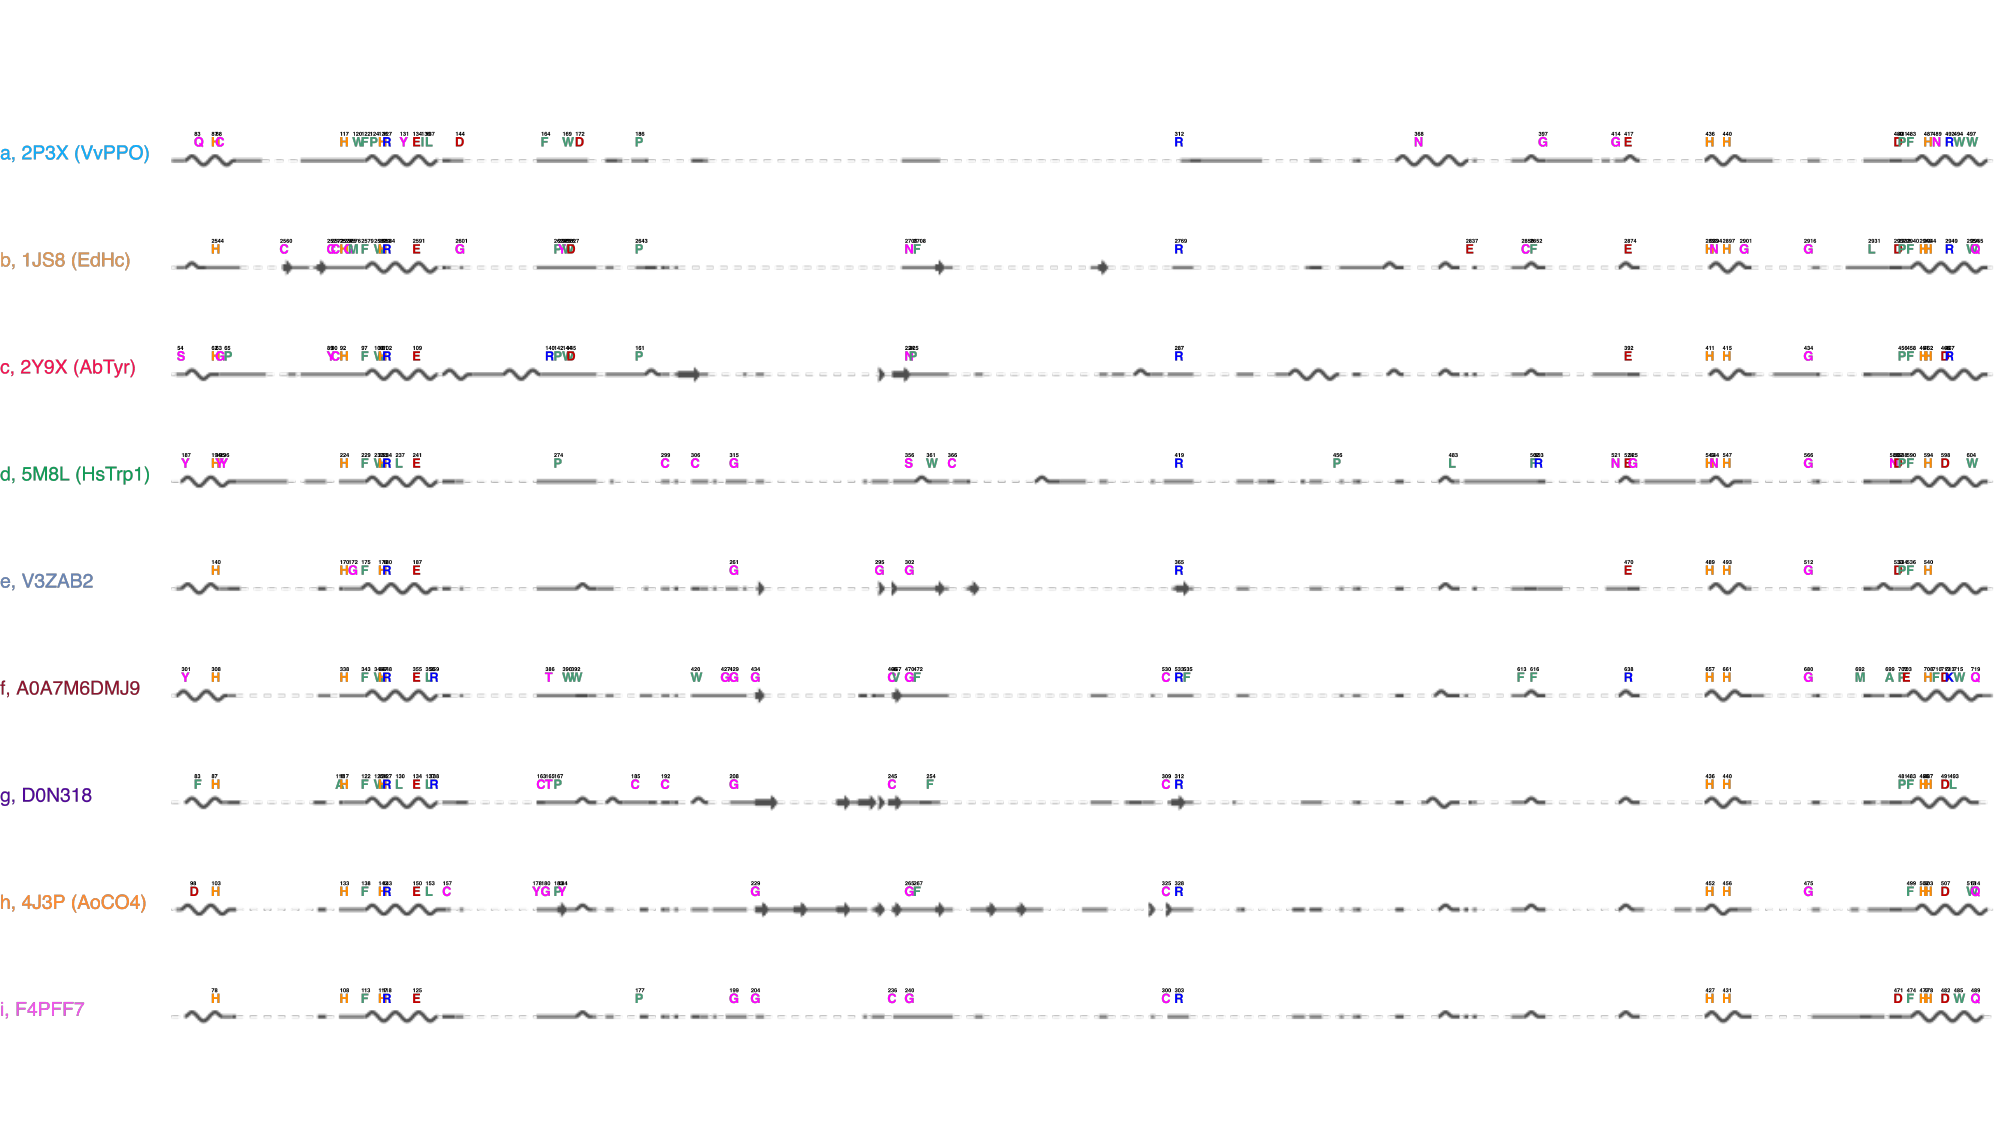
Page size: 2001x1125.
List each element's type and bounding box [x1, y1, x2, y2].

picture [0, 79, 2000, 1066]
